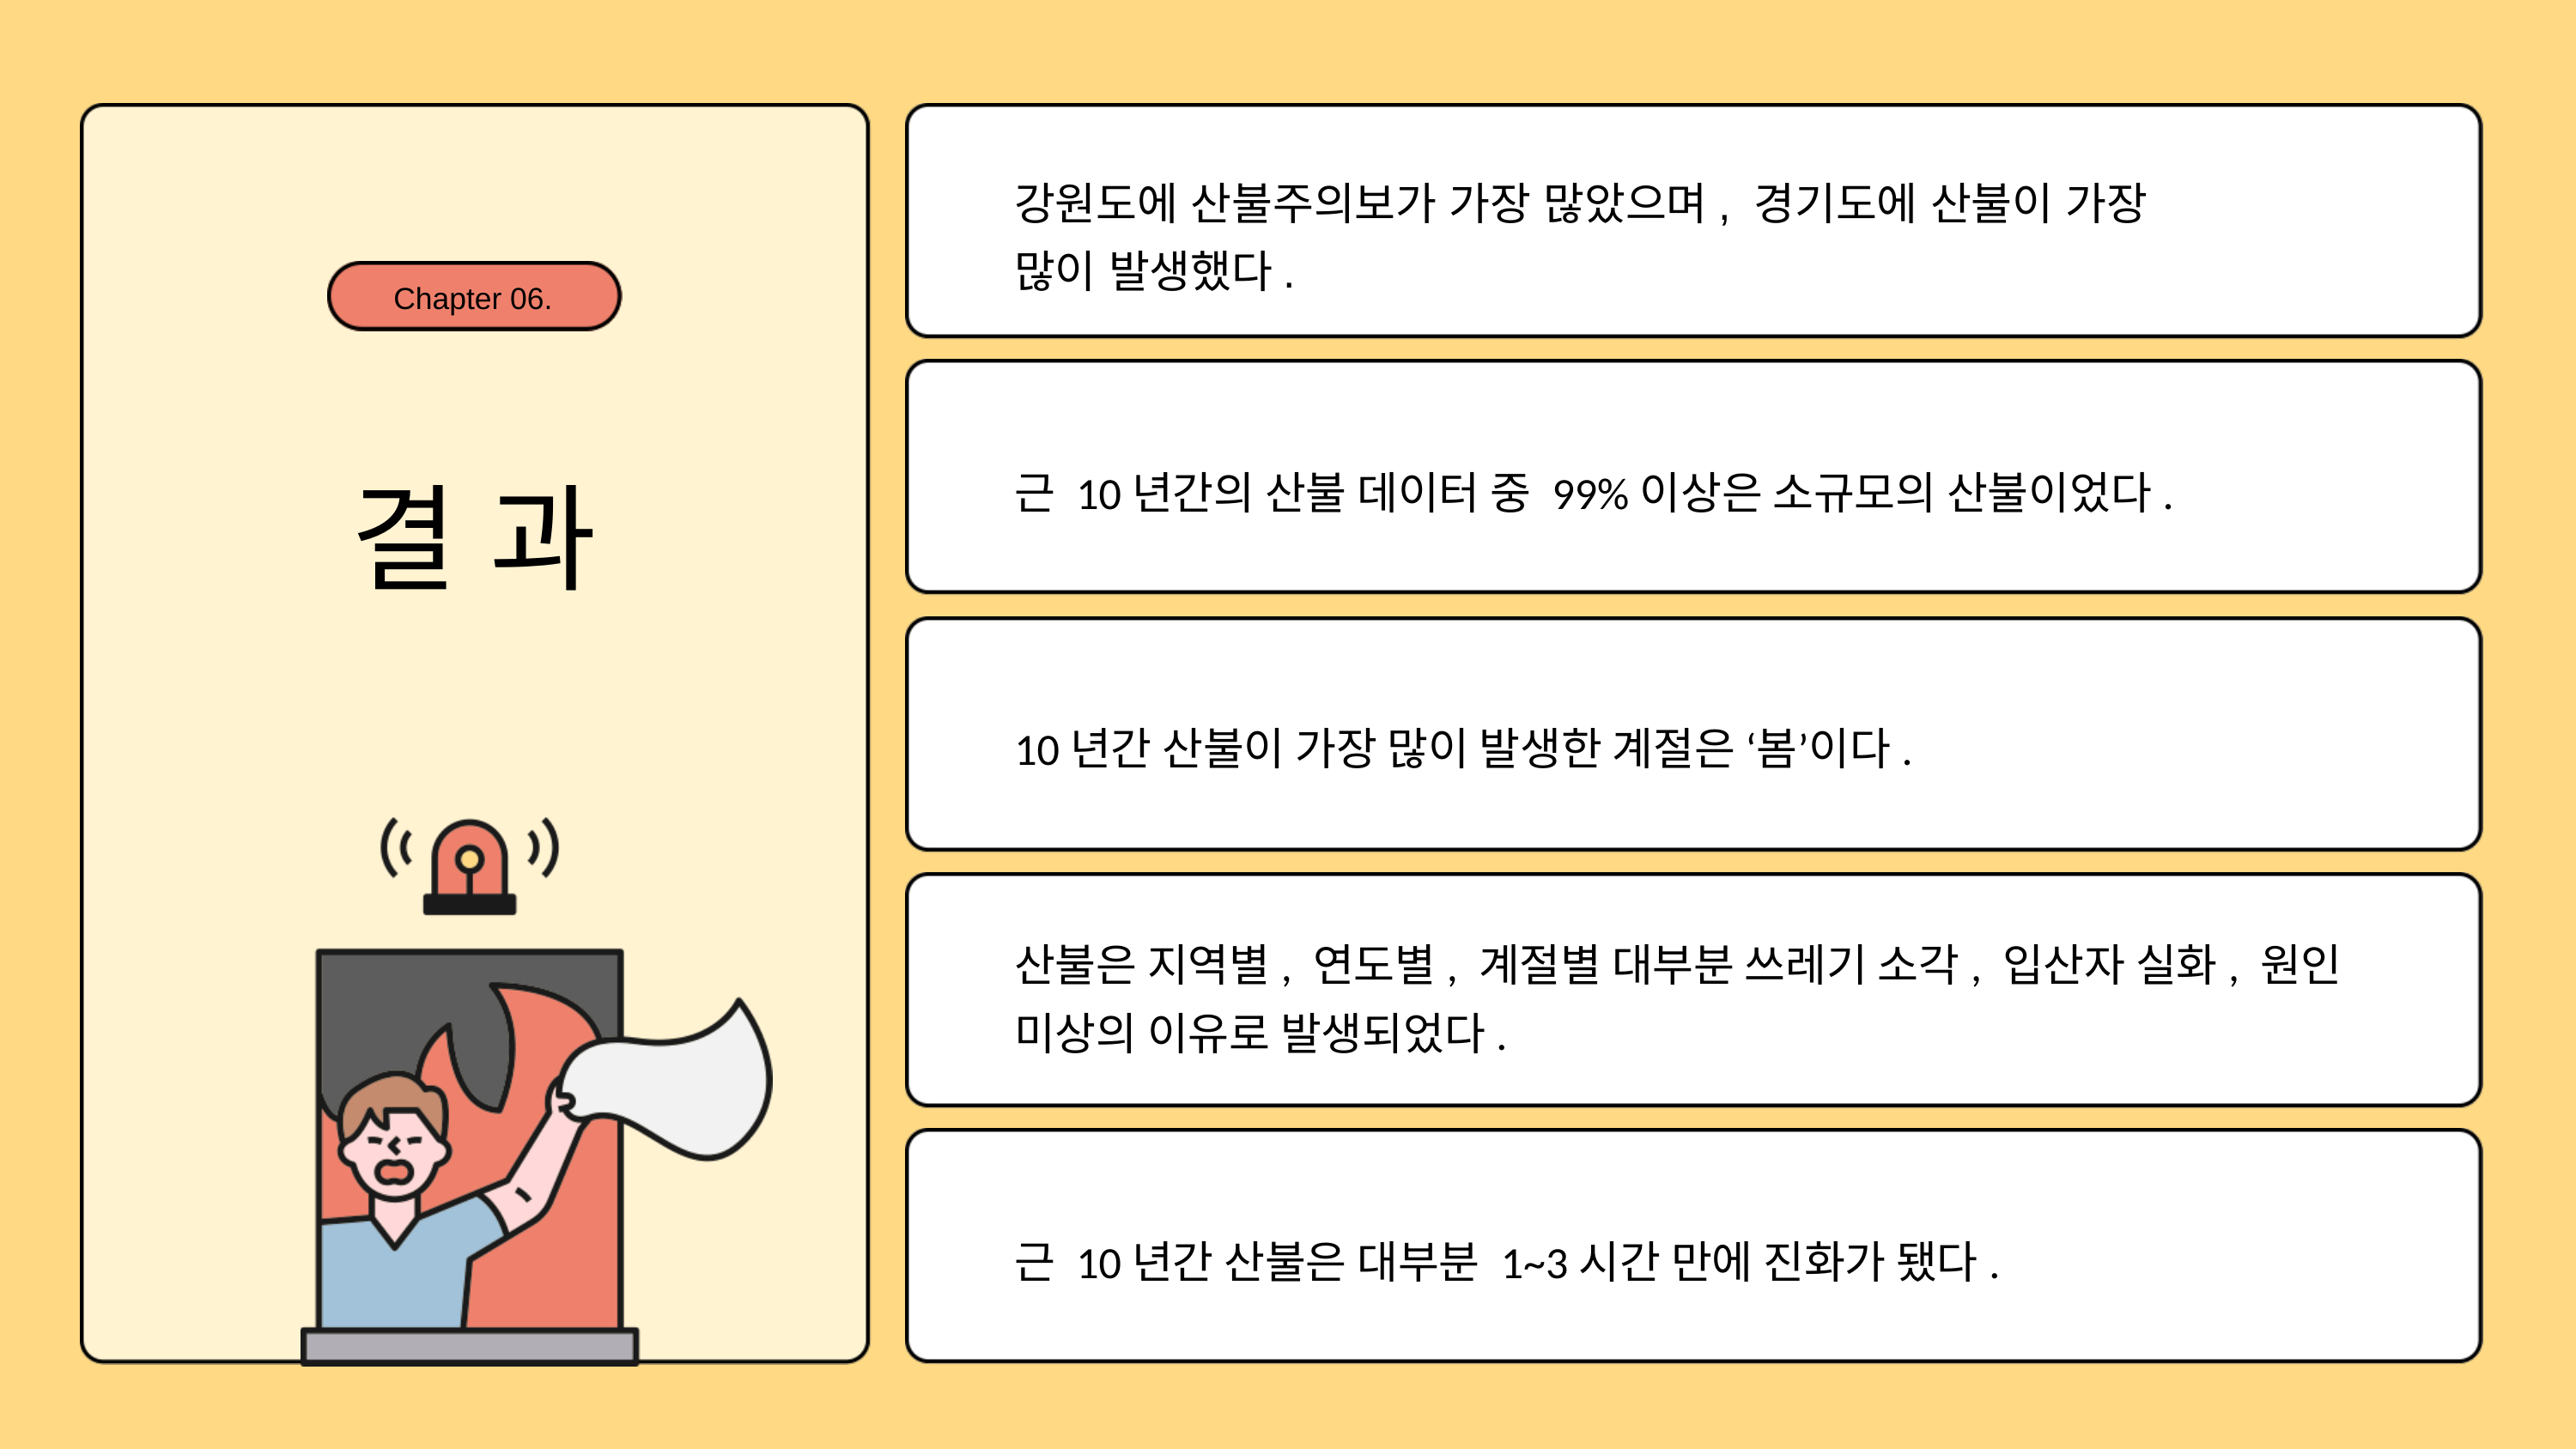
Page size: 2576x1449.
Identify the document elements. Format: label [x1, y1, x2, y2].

picture [904, 103, 2483, 341]
picture [904, 1128, 2483, 1365]
picture [904, 359, 2483, 596]
picture [80, 103, 872, 1367]
picture [904, 616, 2483, 853]
picture [904, 872, 2483, 1109]
